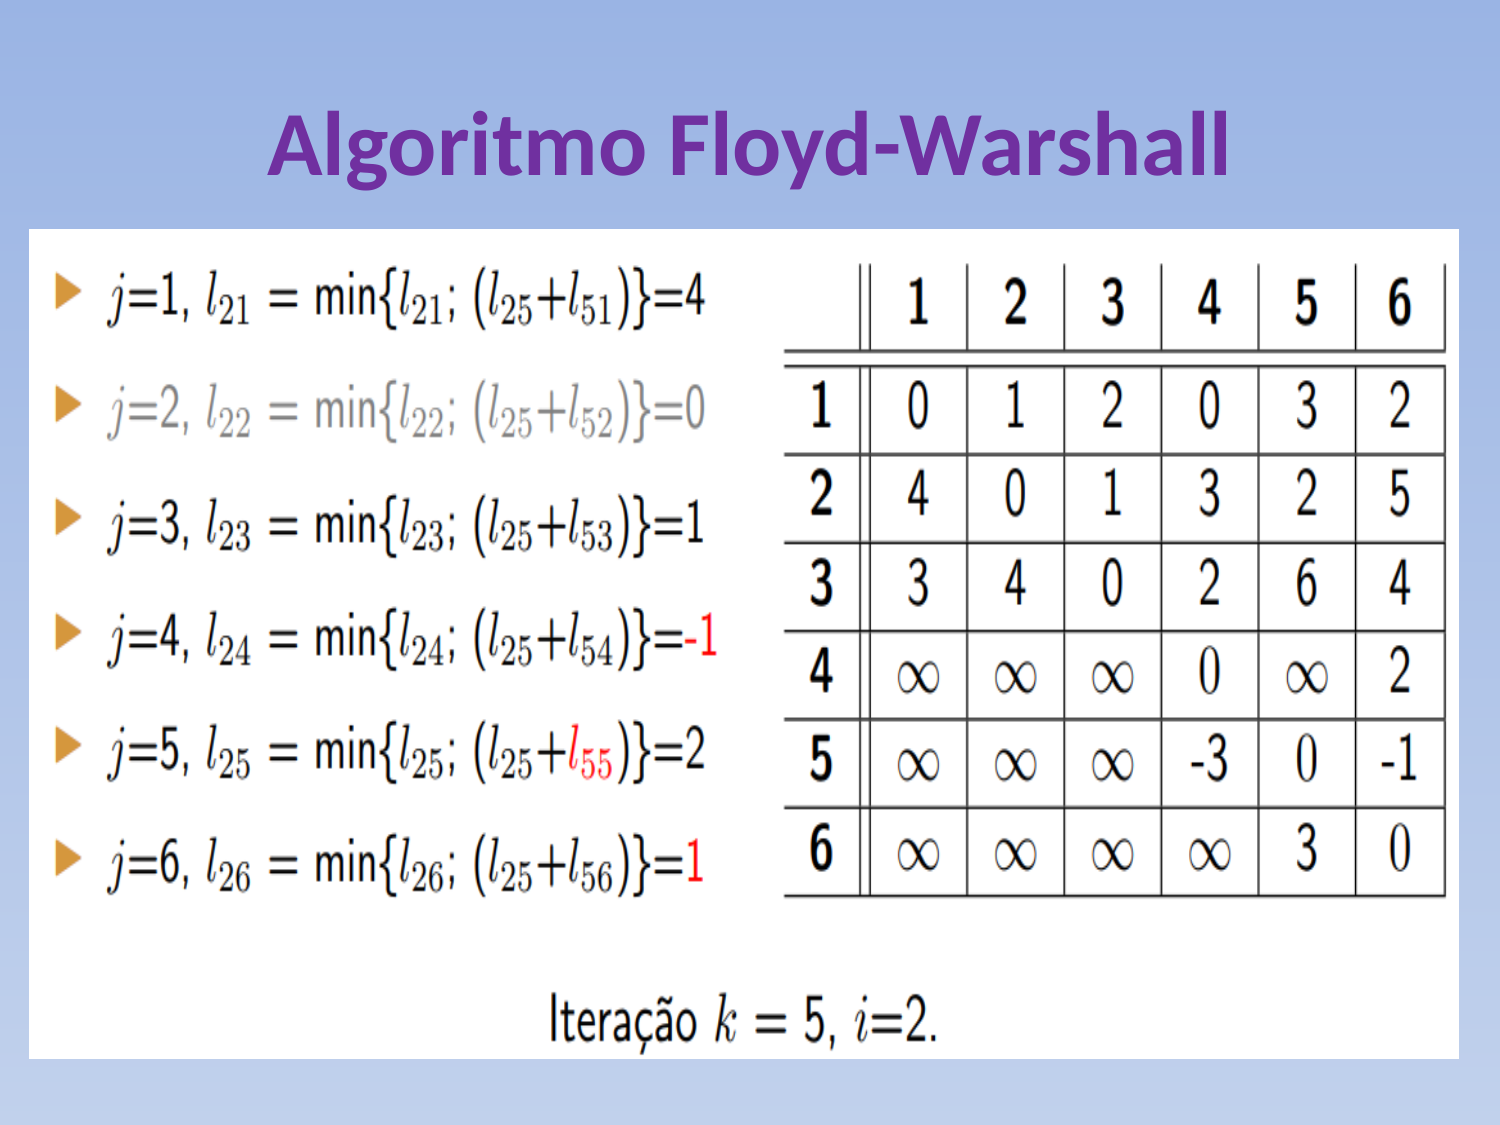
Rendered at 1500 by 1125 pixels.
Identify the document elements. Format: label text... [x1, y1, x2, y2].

picture [29, 229, 1459, 1059]
title Algoritmo Floyd-Warshall [75, 45, 1425, 228]
